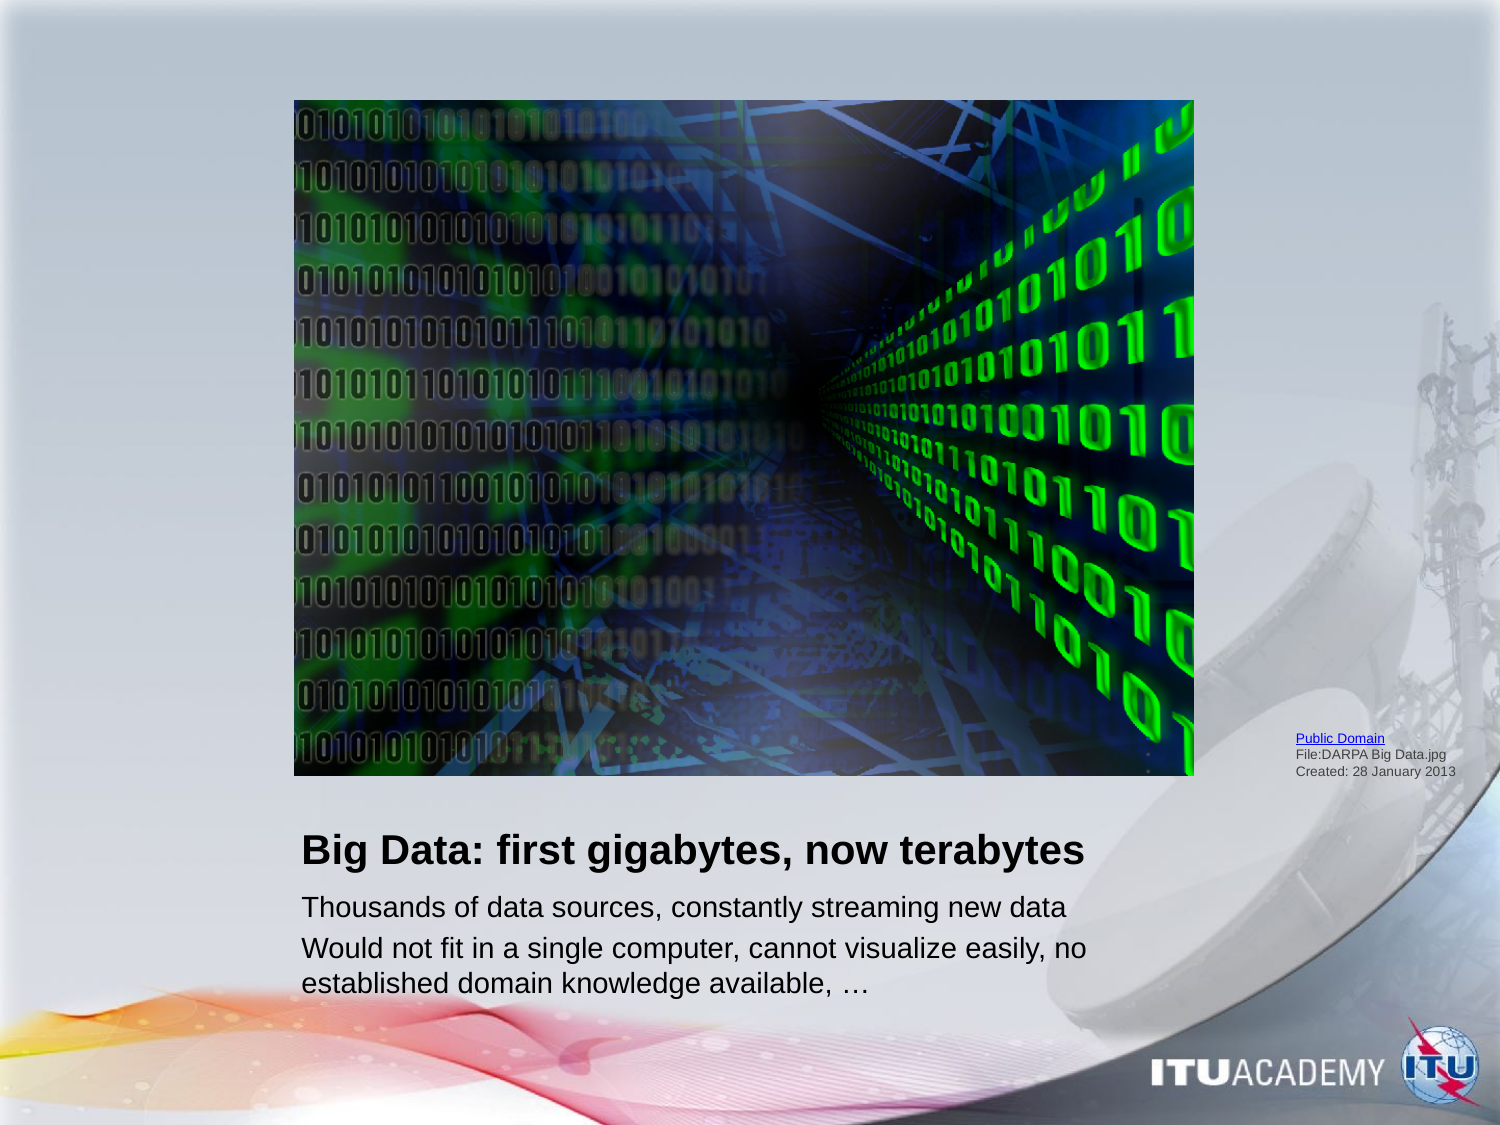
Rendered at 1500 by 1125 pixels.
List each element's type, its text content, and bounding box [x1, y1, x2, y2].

list Thousands of data sources, constantly streaming new data Would not fit in a single computer, cannot visualize easily, no established domain knowledge available, … [293, 879, 1195, 1013]
picture [0, 0, 1500, 1125]
text_box • Public Domain • File:DARPA Big Data.jpg • Created: 28 January 2013 [1063, 722, 1500, 787]
title Big Data: first gigabytes, now terabytes [293, 786, 1195, 879]
